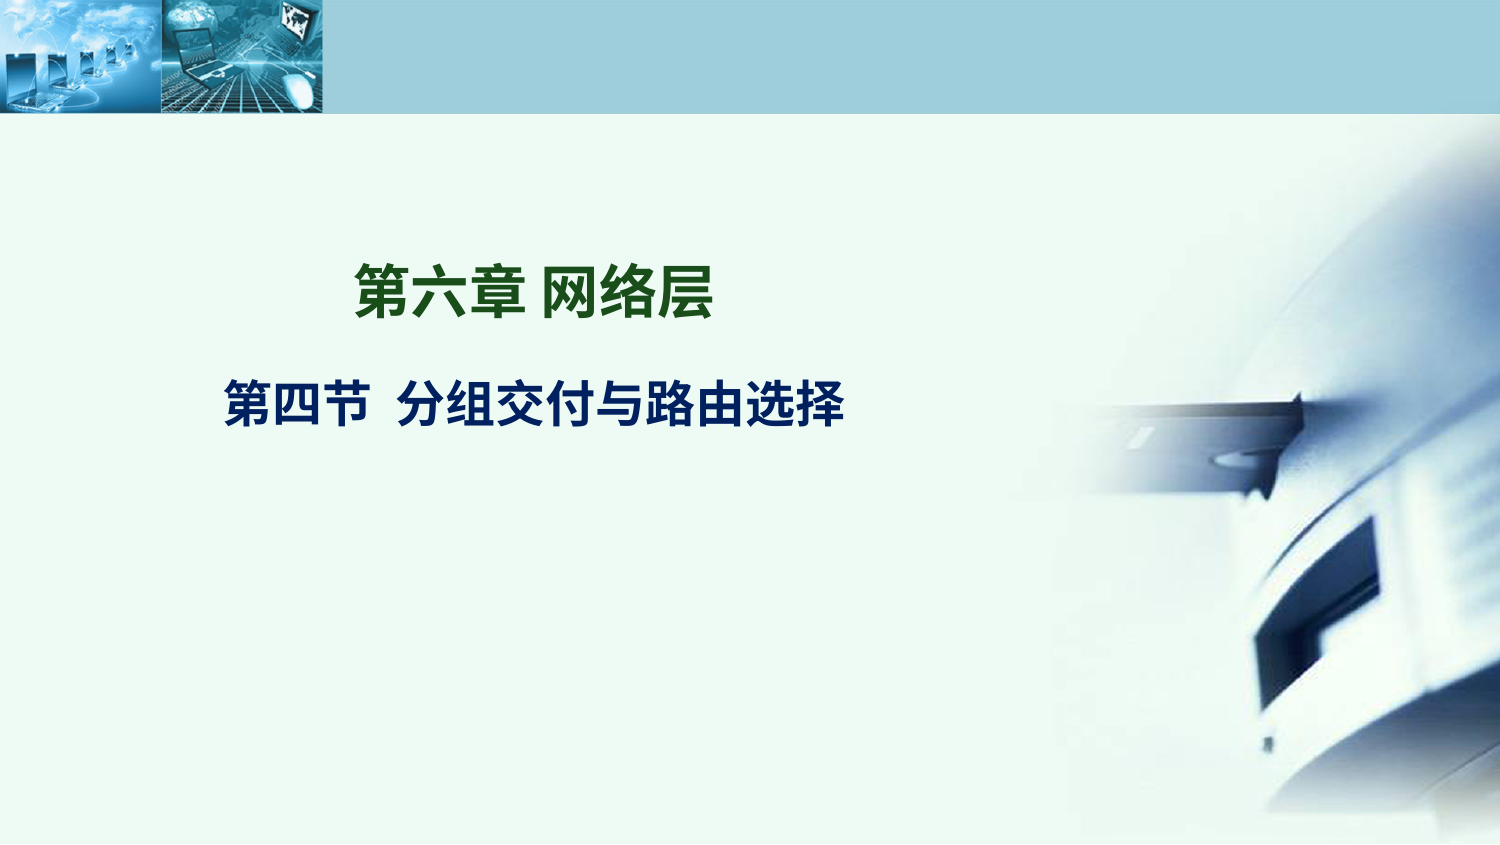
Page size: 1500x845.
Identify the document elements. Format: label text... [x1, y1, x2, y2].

picture [0, 0, 1500, 844]
text_box 第六章 网络层 第四节 分组交付与路由选择 [82, 247, 987, 440]
